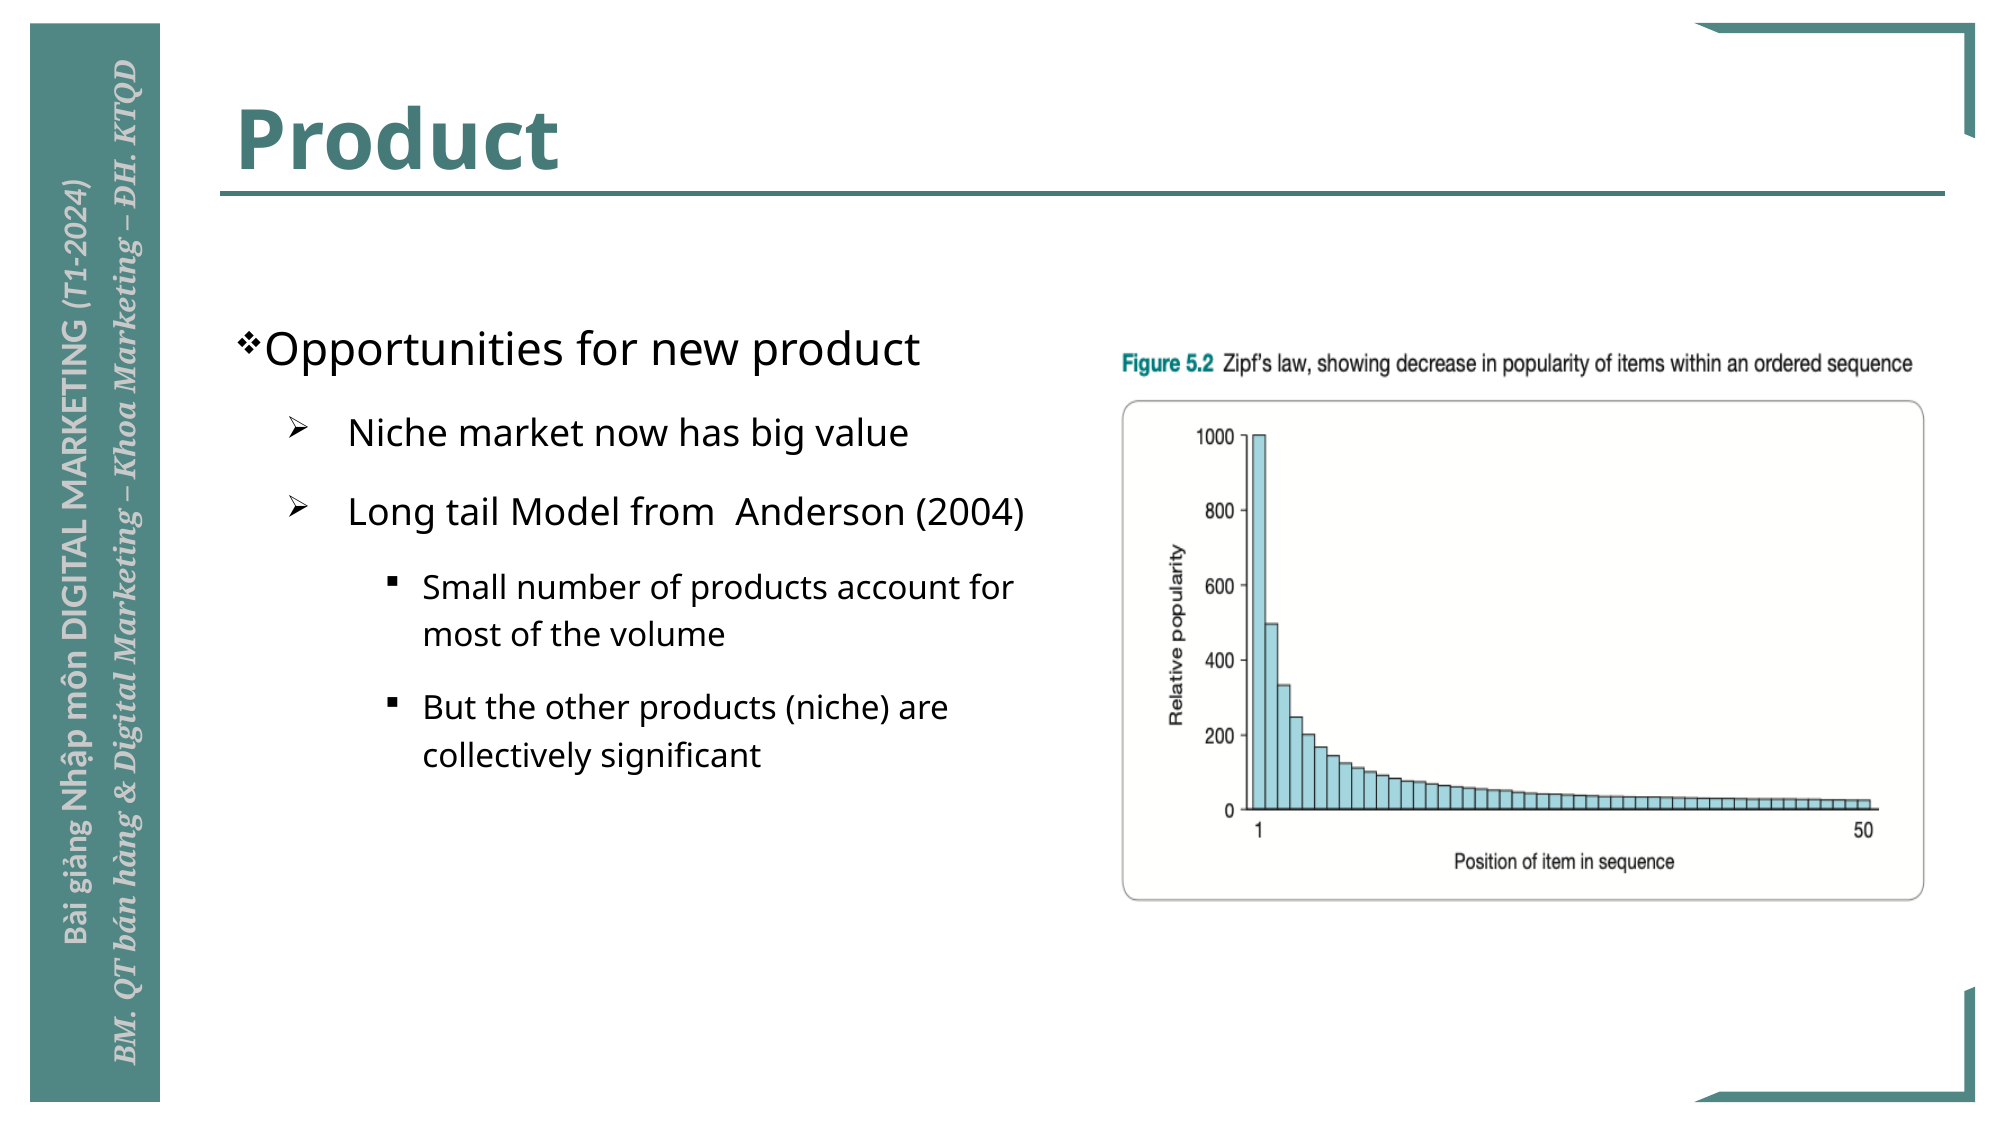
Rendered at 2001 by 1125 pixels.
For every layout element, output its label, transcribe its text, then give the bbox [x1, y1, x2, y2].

picture [1108, 339, 1941, 919]
list Opportunities for new product Niche market now has big value Long tail Model from Anderson (2004) Small number of products account for most of the volume But the other products (niche) are collectively significant [220, 301, 1053, 1029]
title Product [220, 55, 1946, 229]
